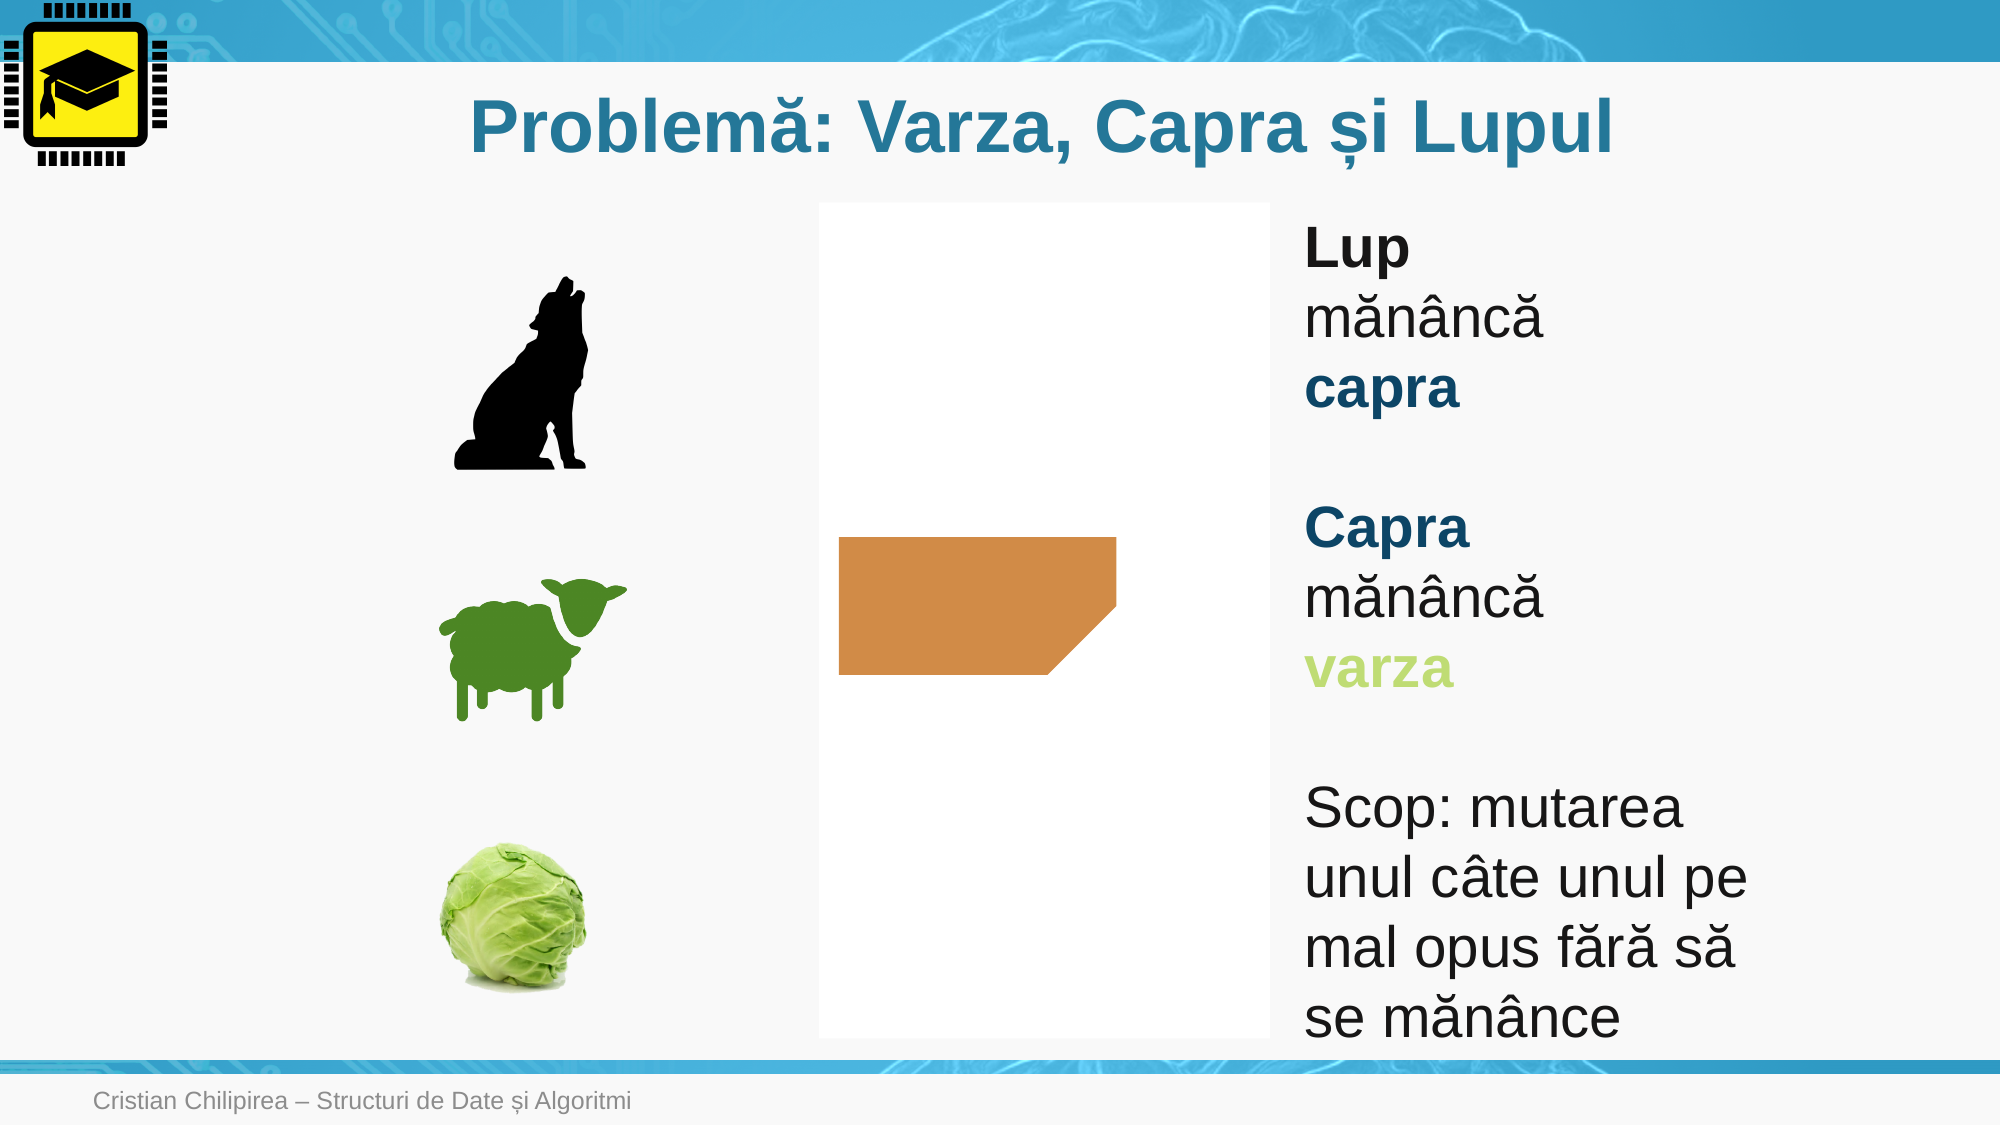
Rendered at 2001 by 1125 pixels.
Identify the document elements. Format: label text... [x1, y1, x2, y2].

picture [439, 560, 627, 740]
text_box [819, 202, 1270, 1039]
picture [0, 1060, 2000, 1074]
text_box Lup mănâncă capra Capra mănâncă varza Scop: mutarea unul câte unul pe mal opus fără să se mănânce [1289, 202, 1774, 1057]
picture [415, 267, 627, 479]
title Problemă: Varza, Capra și Lupul [170, 76, 1915, 180]
picture [0, 0, 2000, 166]
footer Cristian Chilipirea – Structuri de Date și Algoritmi [77, 1073, 1338, 1125]
picture [439, 842, 587, 994]
text_box [838, 537, 1117, 675]
